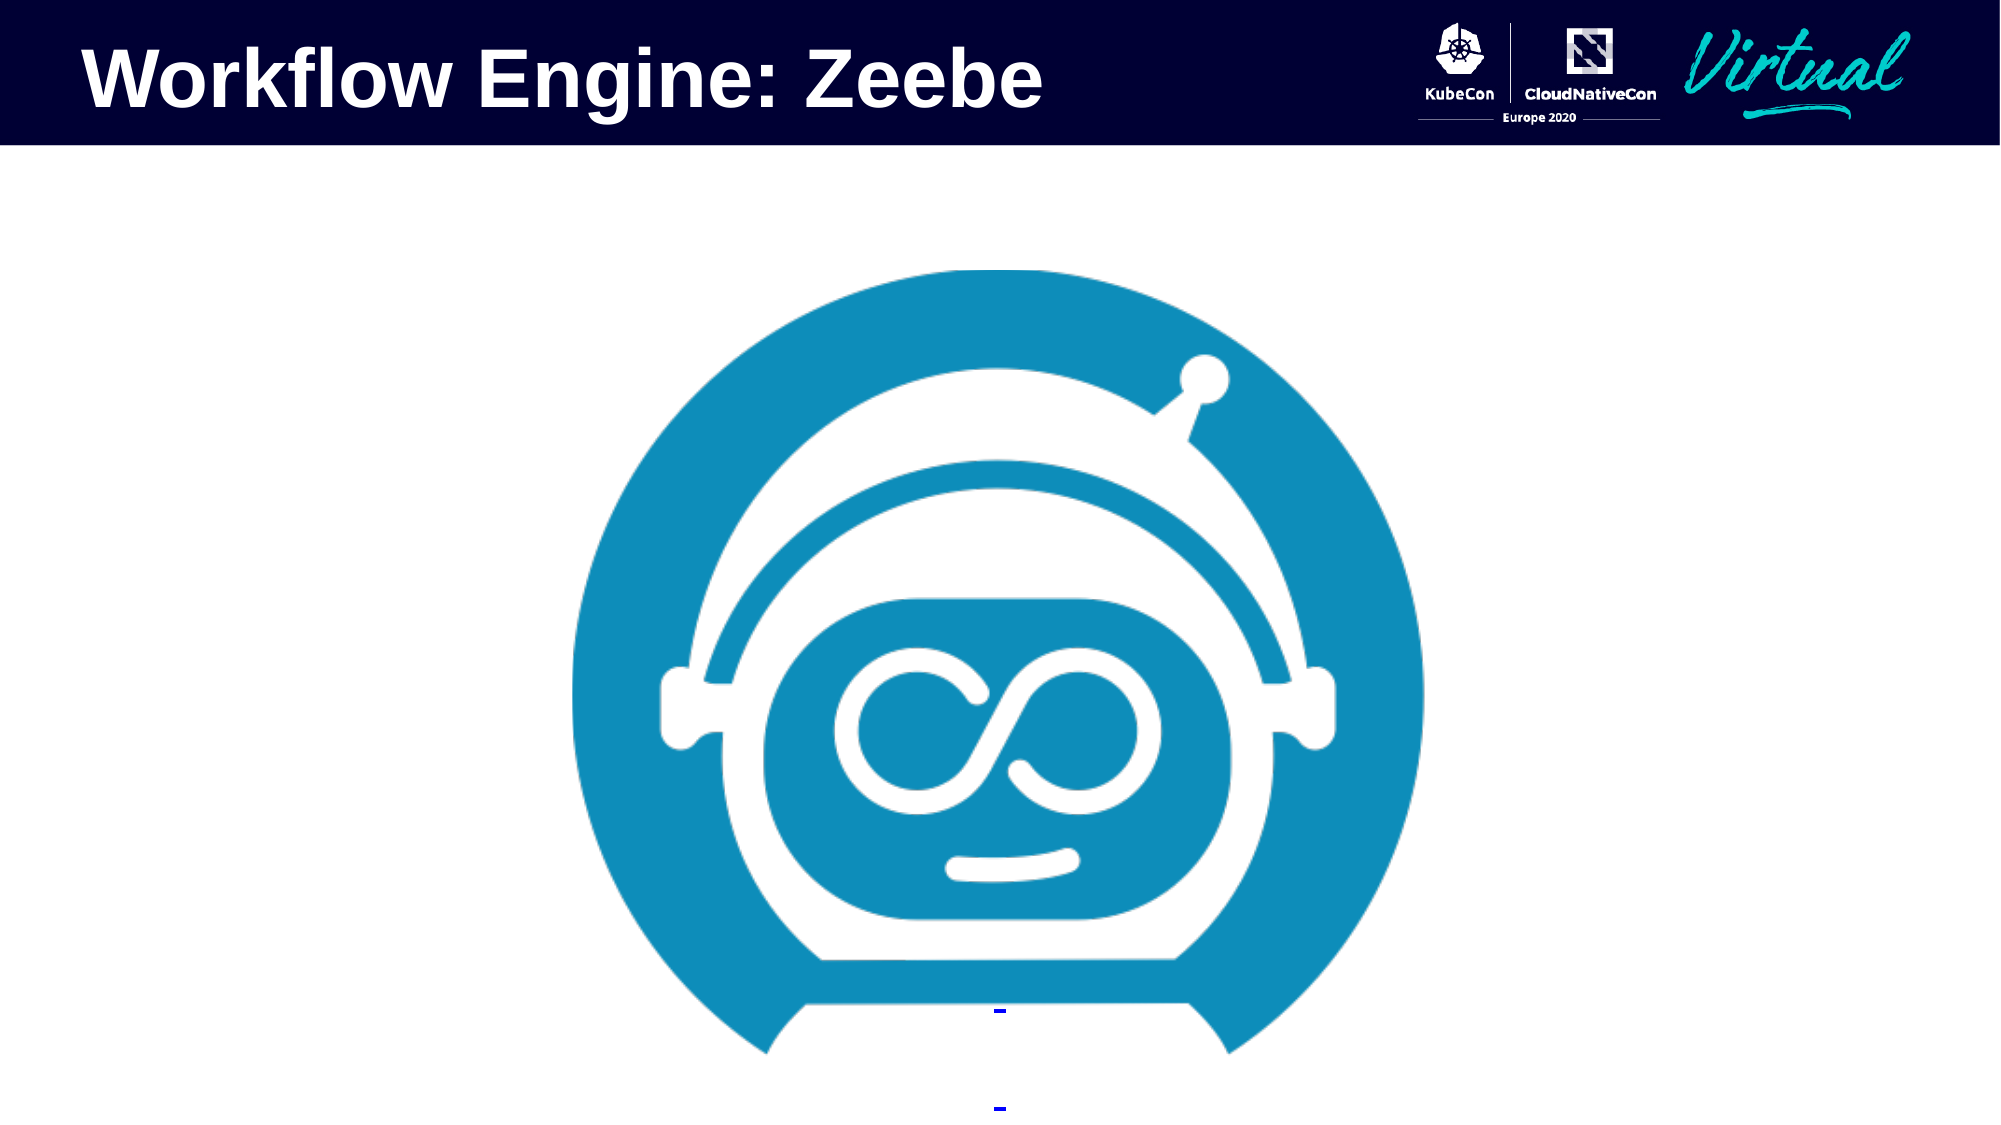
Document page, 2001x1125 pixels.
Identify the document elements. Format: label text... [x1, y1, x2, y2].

text_box [986, 1067, 1014, 1125]
picture [0, 0, 2000, 1125]
text_box Workflow Engine: Zeebe [73, 0, 1784, 189]
